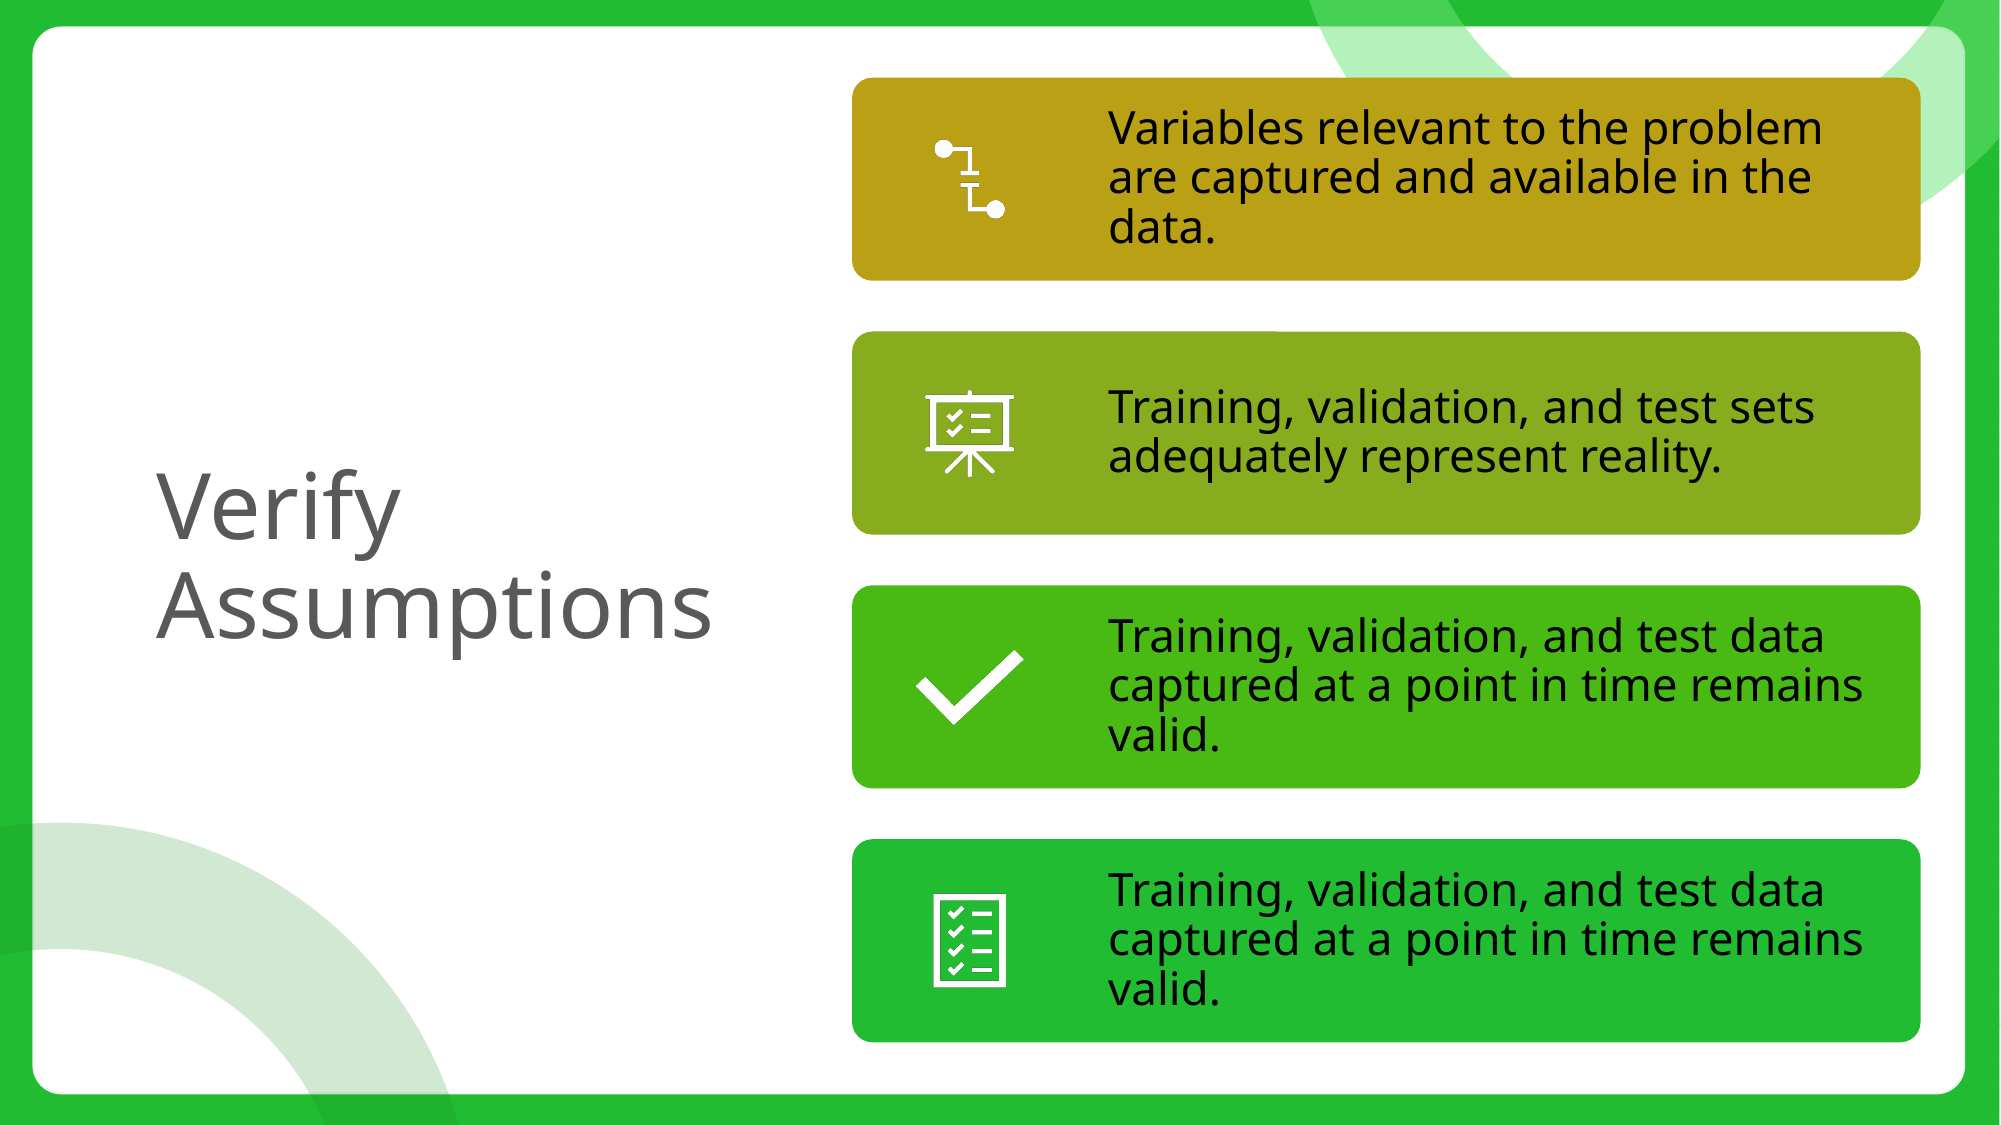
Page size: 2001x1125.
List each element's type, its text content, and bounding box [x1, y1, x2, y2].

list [852, 77, 1921, 1043]
title Verify Assumptions [141, 166, 750, 953]
